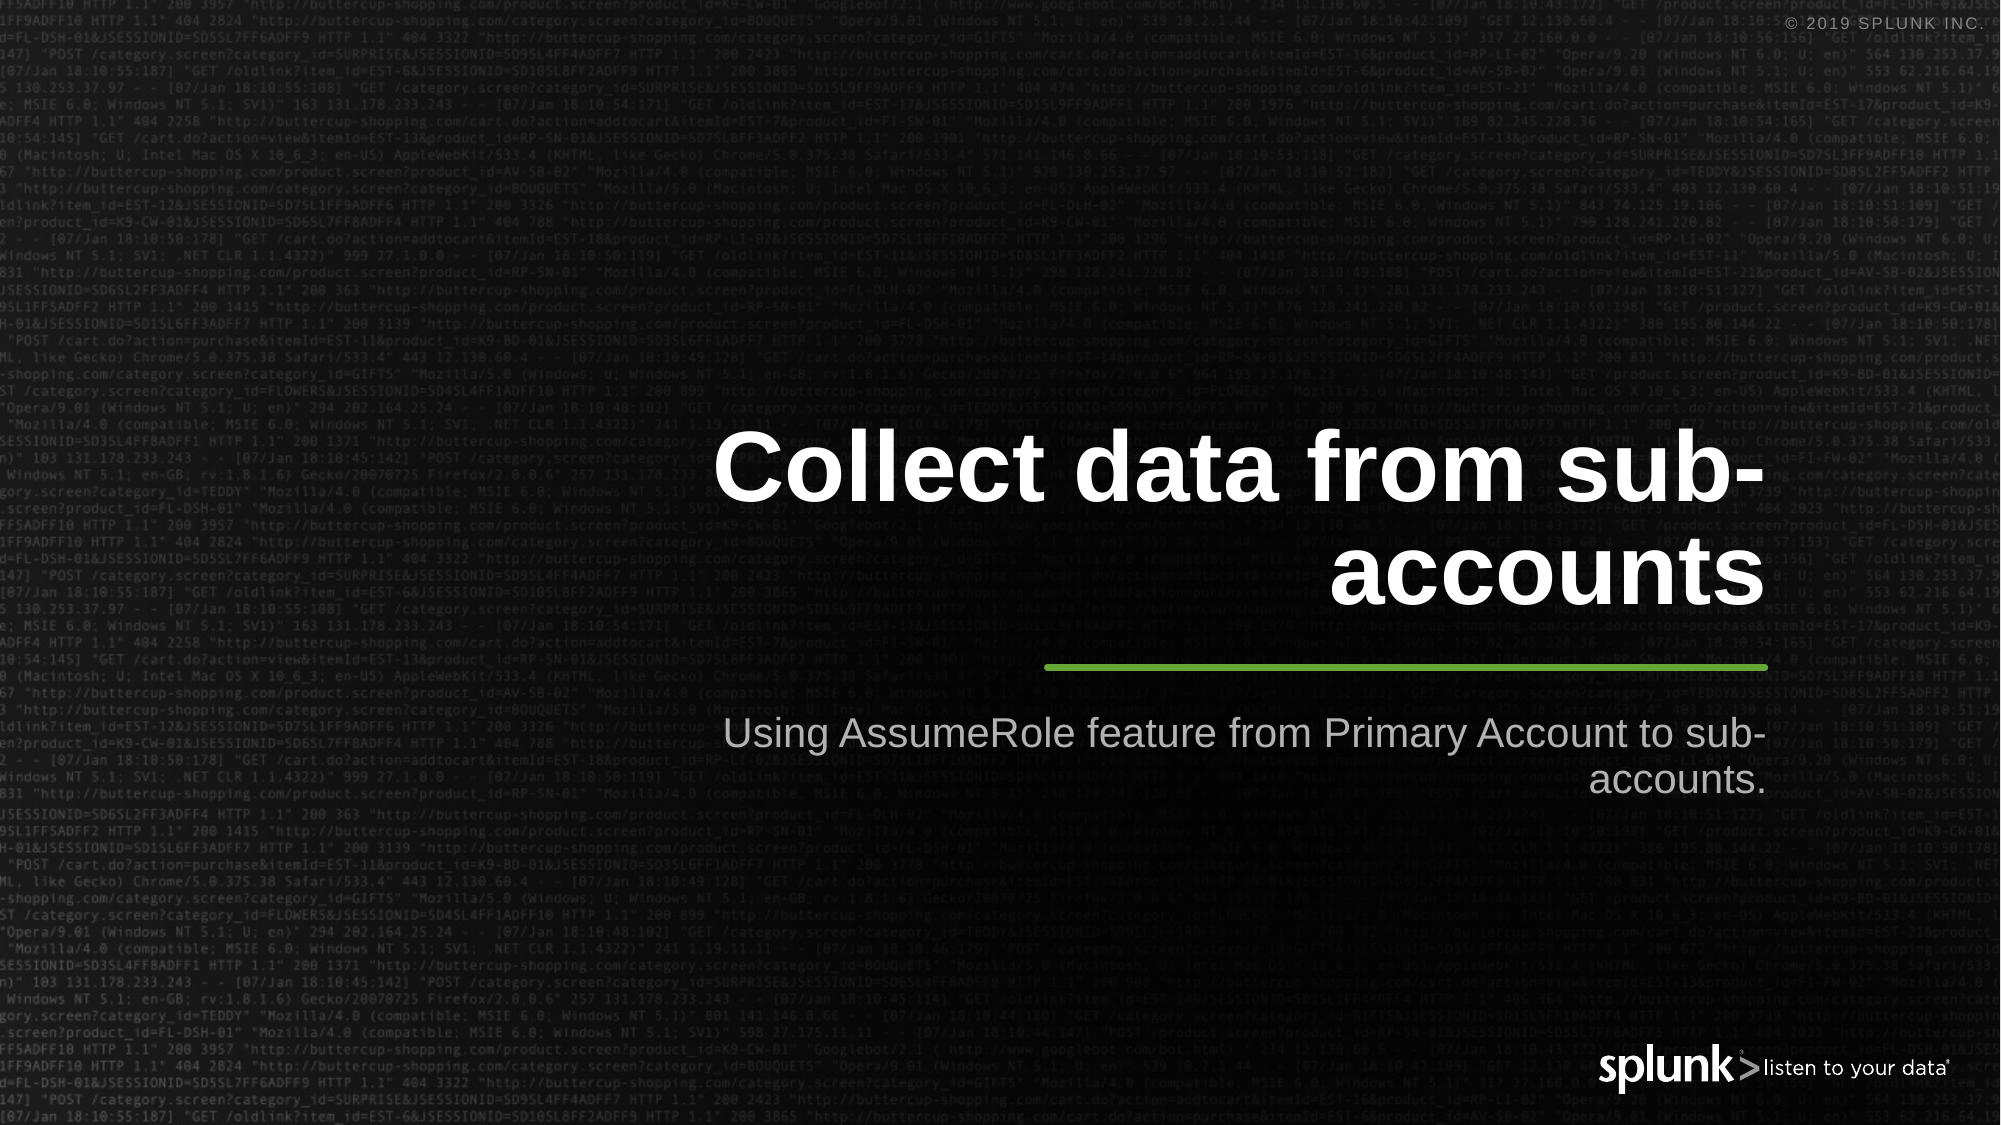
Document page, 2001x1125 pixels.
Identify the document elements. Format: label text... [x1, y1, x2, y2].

picture [0, 0, 2001, 1125]
title Collect data from sub-accounts [701, 160, 1768, 625]
subtitle Using AssumeRole feature from Primary Account to sub-accounts. [701, 681, 1768, 878]
